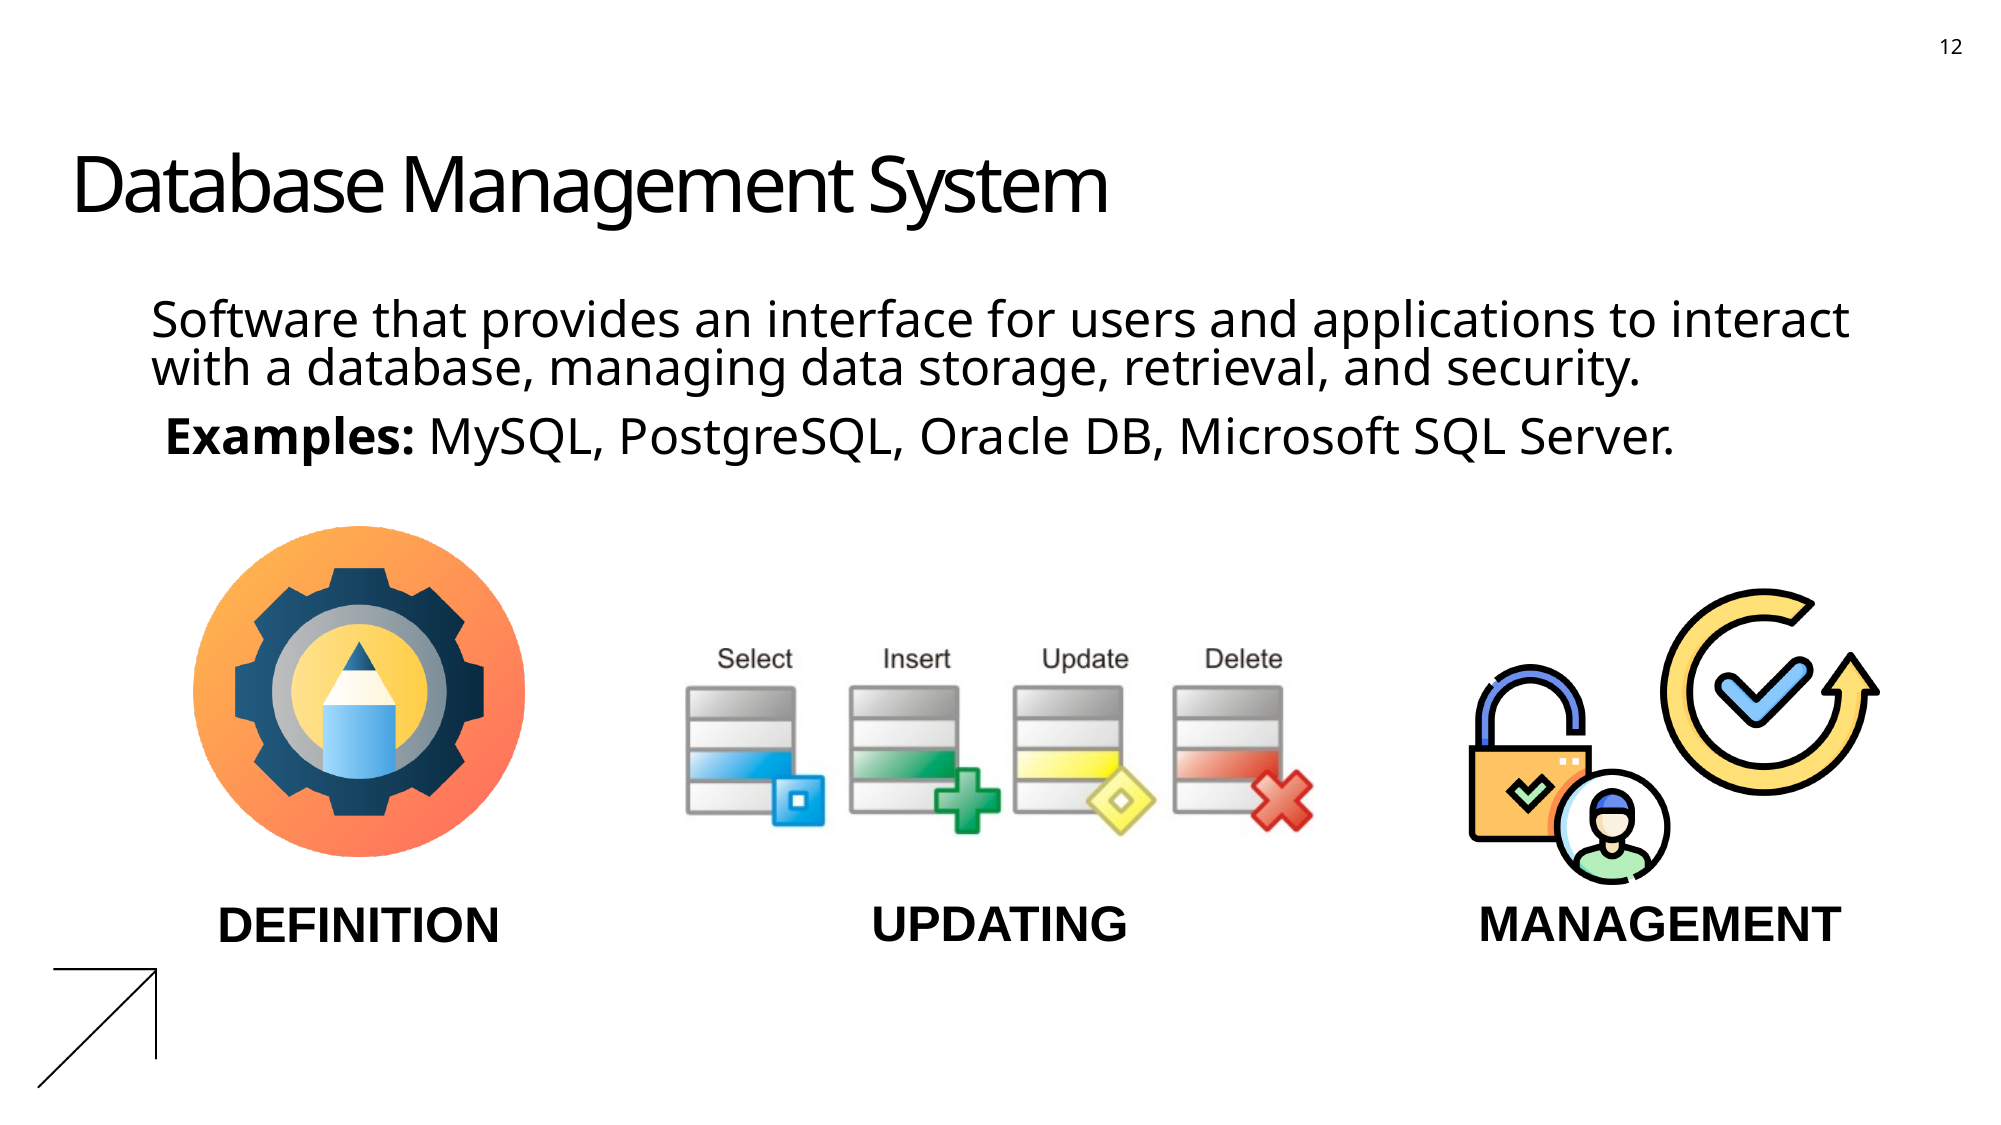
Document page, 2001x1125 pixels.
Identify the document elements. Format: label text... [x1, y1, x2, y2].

picture [1459, 582, 1880, 885]
text_box DEFINITION [158, 884, 560, 960]
list Database Management System [55, 78, 1157, 235]
text_box UPDATING [771, 884, 1229, 959]
text_box MANAGEMENT [1399, 884, 1921, 959]
picture [685, 648, 1315, 837]
text_box Software that provides an interface for users and applications to interact with a database, managing data storage, retrieval, and security. Examples: MySQL, PostgreSQL, Oracle DB, Microsoft SQL Server. [136, 292, 1880, 546]
picture [193, 526, 525, 857]
picture [37, 968, 158, 1089]
slide_number 12 [1907, 18, 1978, 78]
